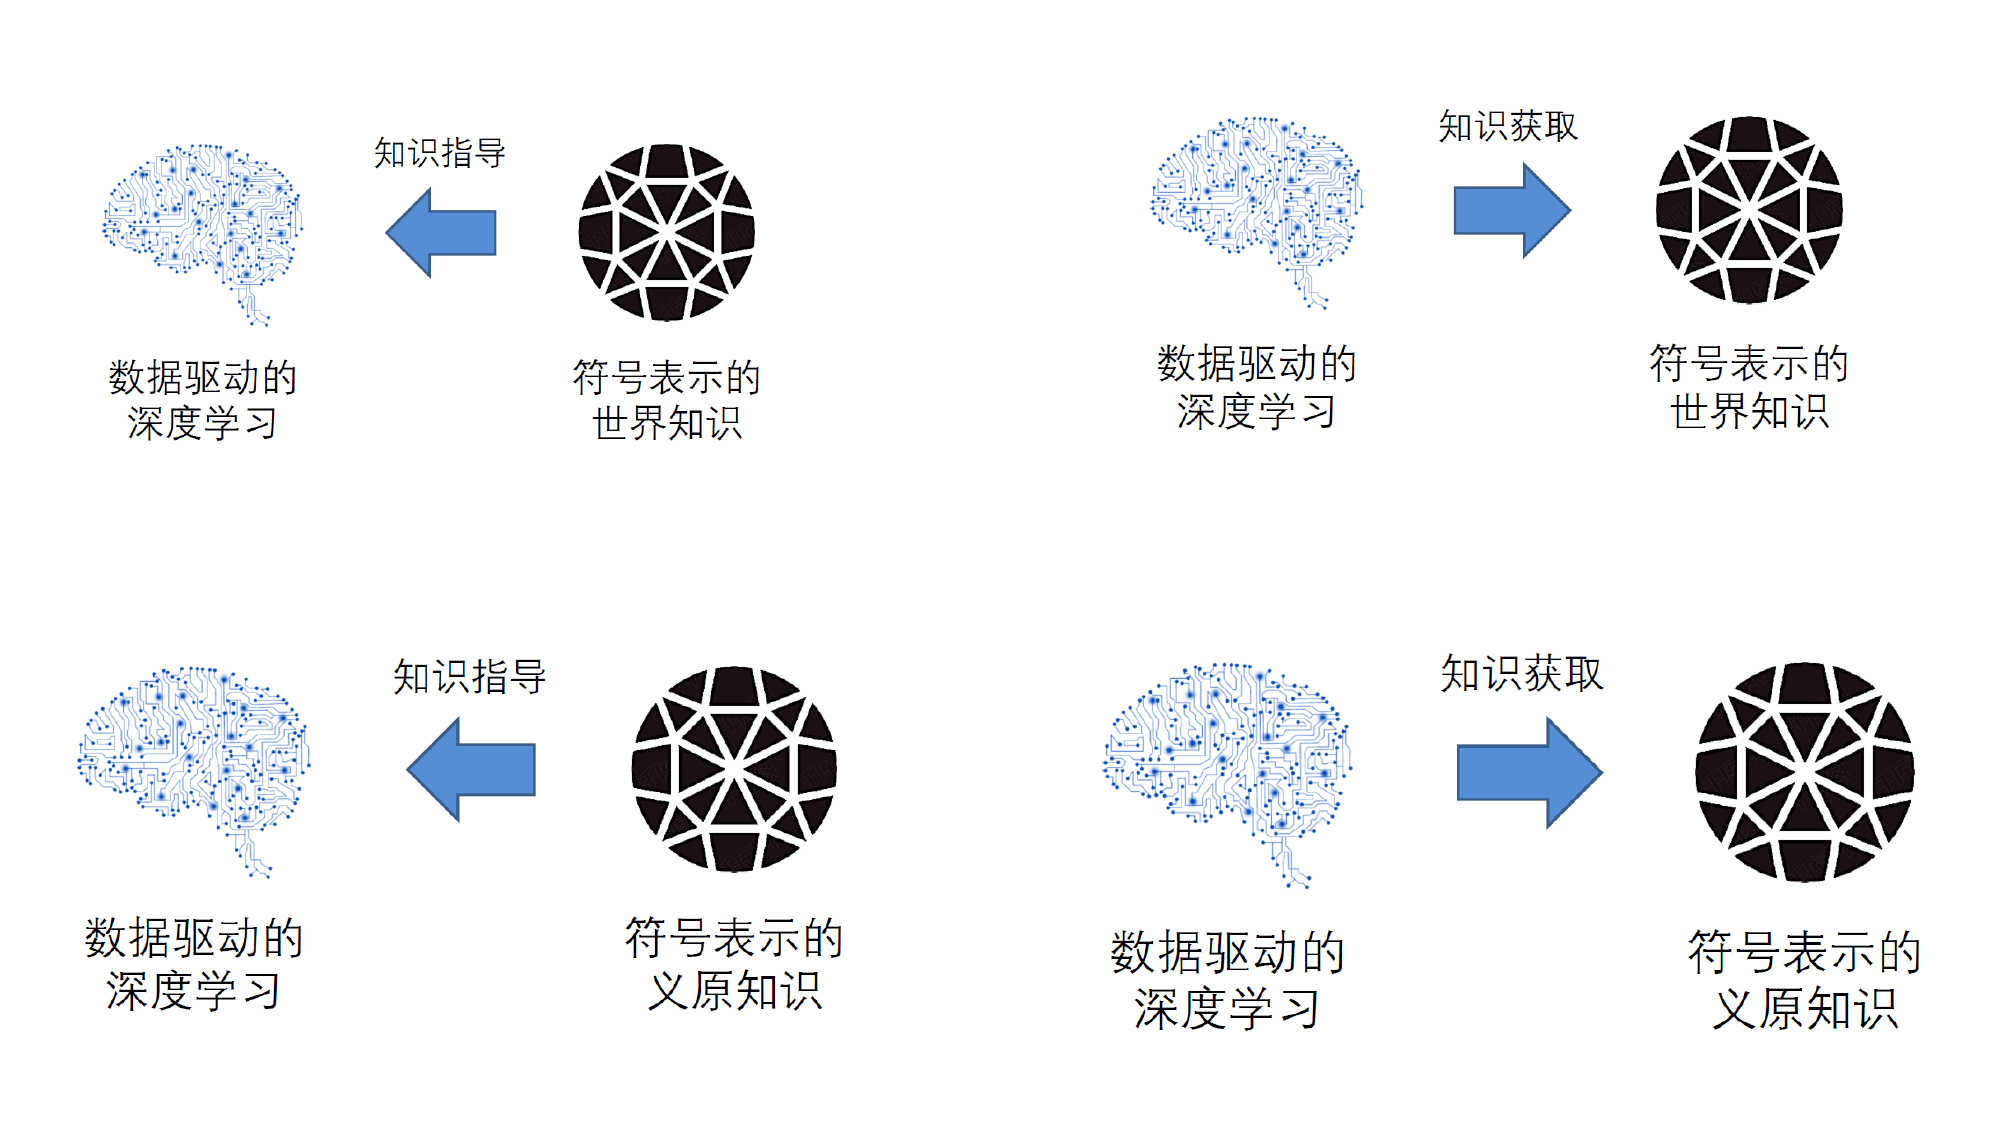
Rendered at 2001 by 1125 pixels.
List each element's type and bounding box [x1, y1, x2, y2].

picture [1072, 615, 1955, 1051]
picture [70, 105, 791, 489]
picture [45, 590, 878, 1051]
picture [1132, 85, 1861, 446]
